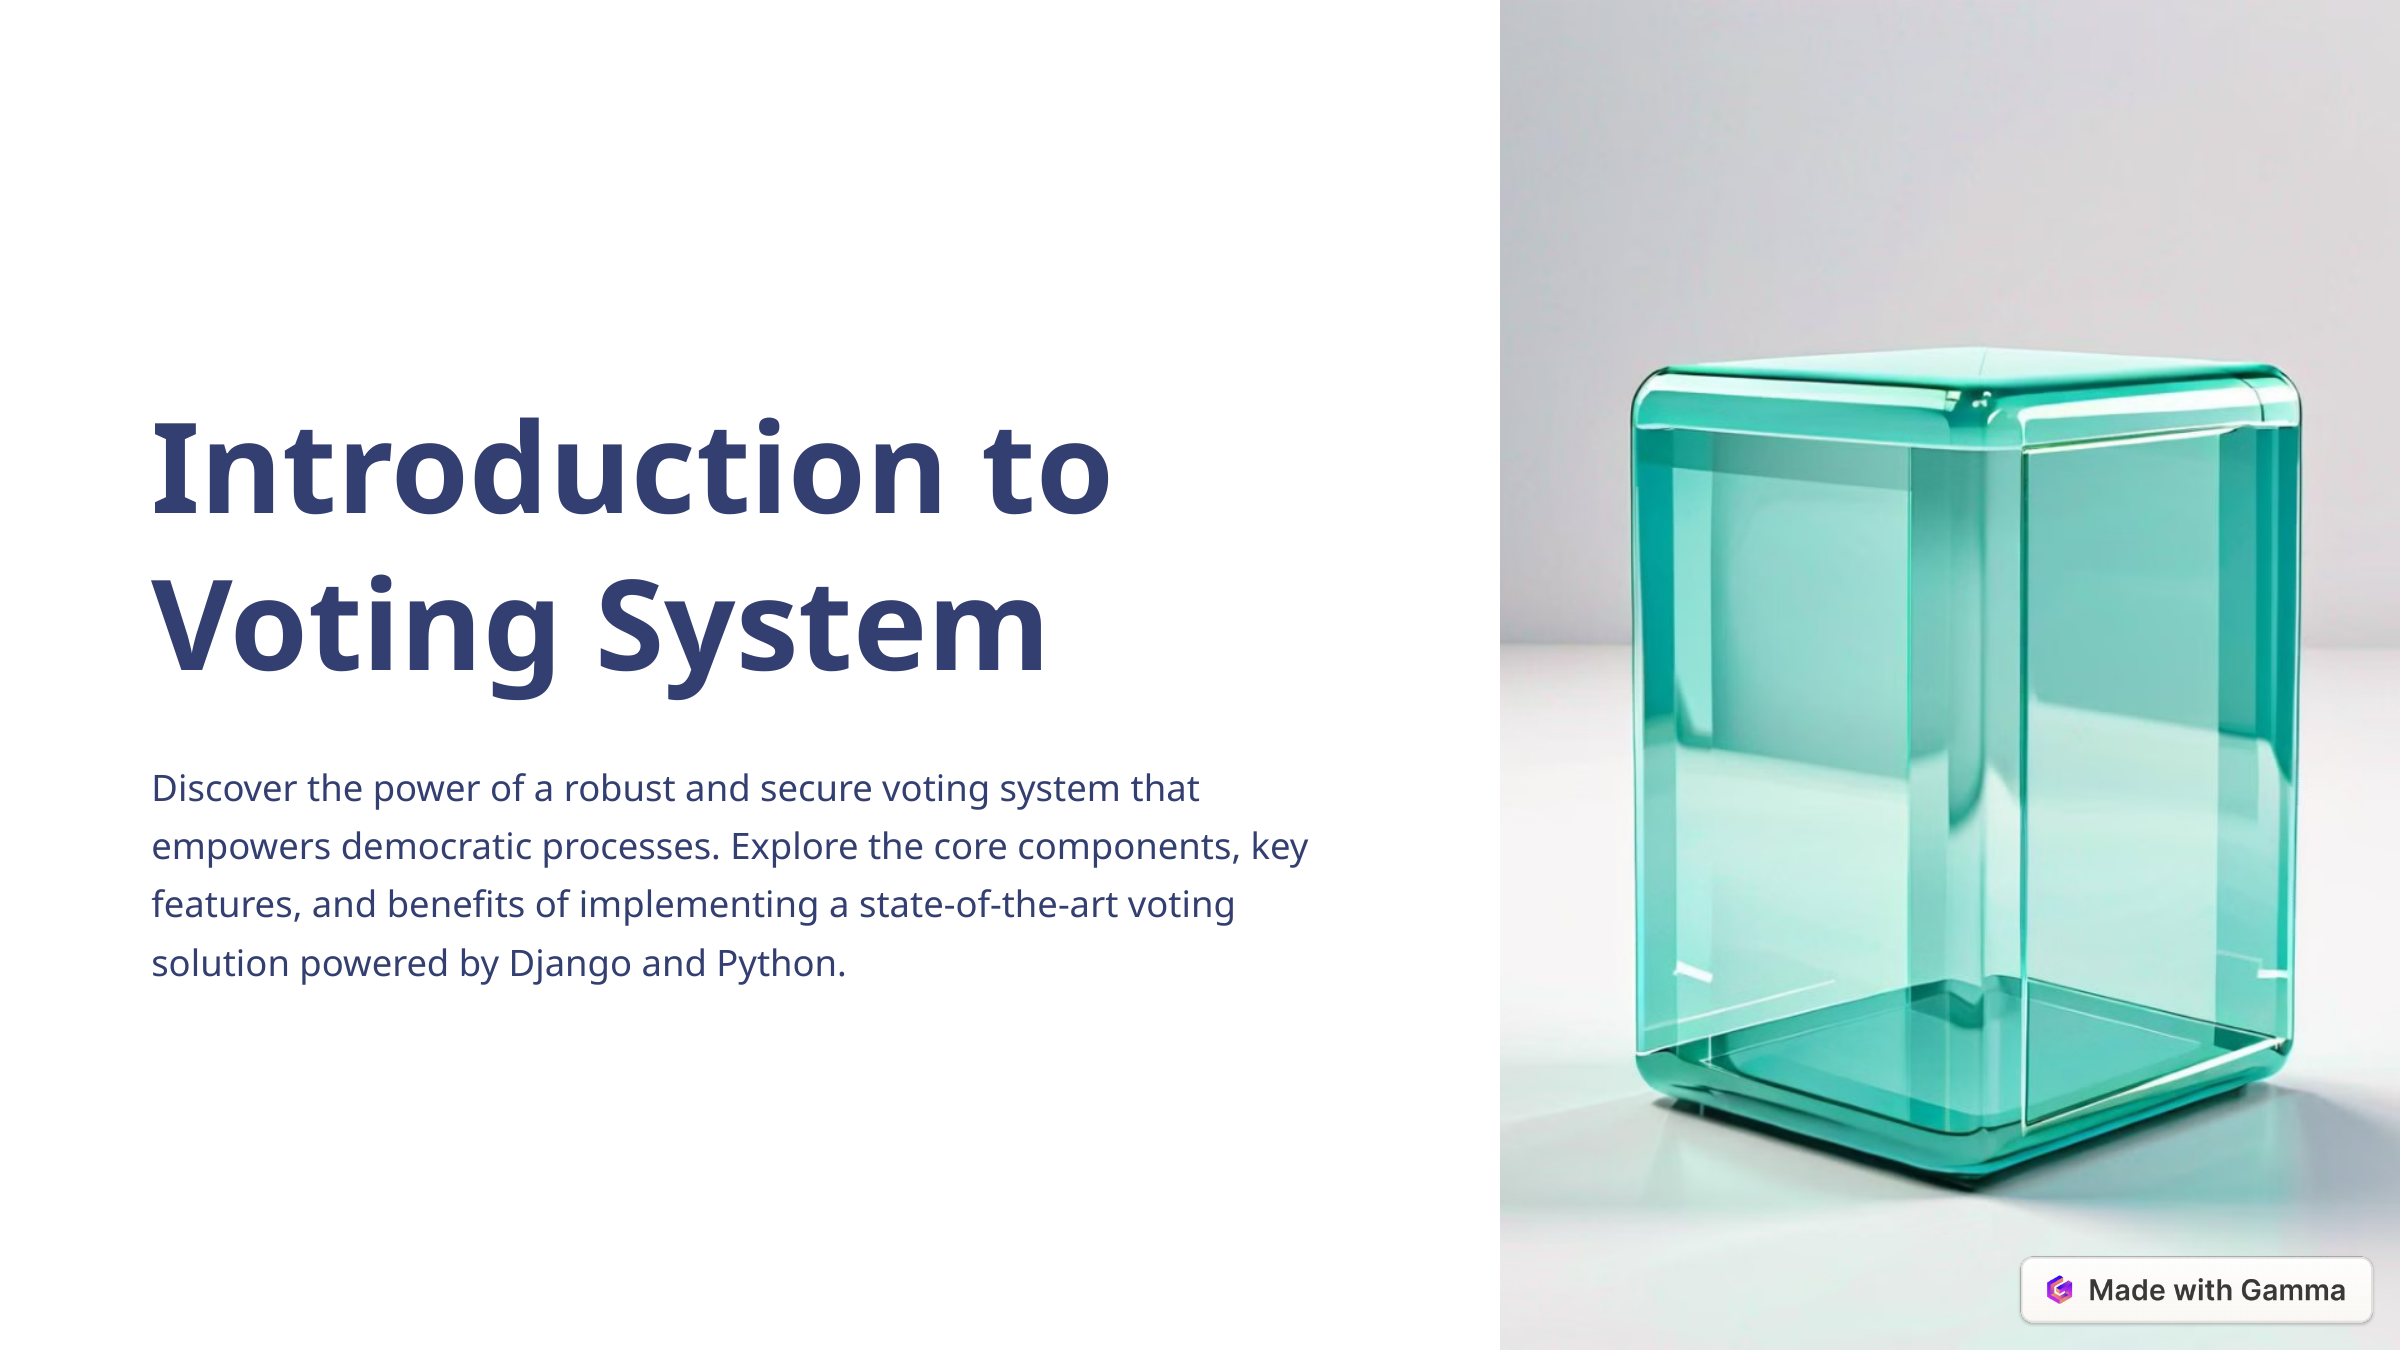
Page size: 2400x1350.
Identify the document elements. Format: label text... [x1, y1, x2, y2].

picture [1499, 0, 2400, 1350]
text_box Introduction to Voting System [136, 373, 1364, 689]
text_box Discover the power of a robust and secure voting system that empowers democratic processes. Explore the core components, key features, and benefits of implementing a state-of-the-art voting solution powered by Django and Python. [136, 742, 1364, 977]
text_box [0, 0, 1499, 1350]
